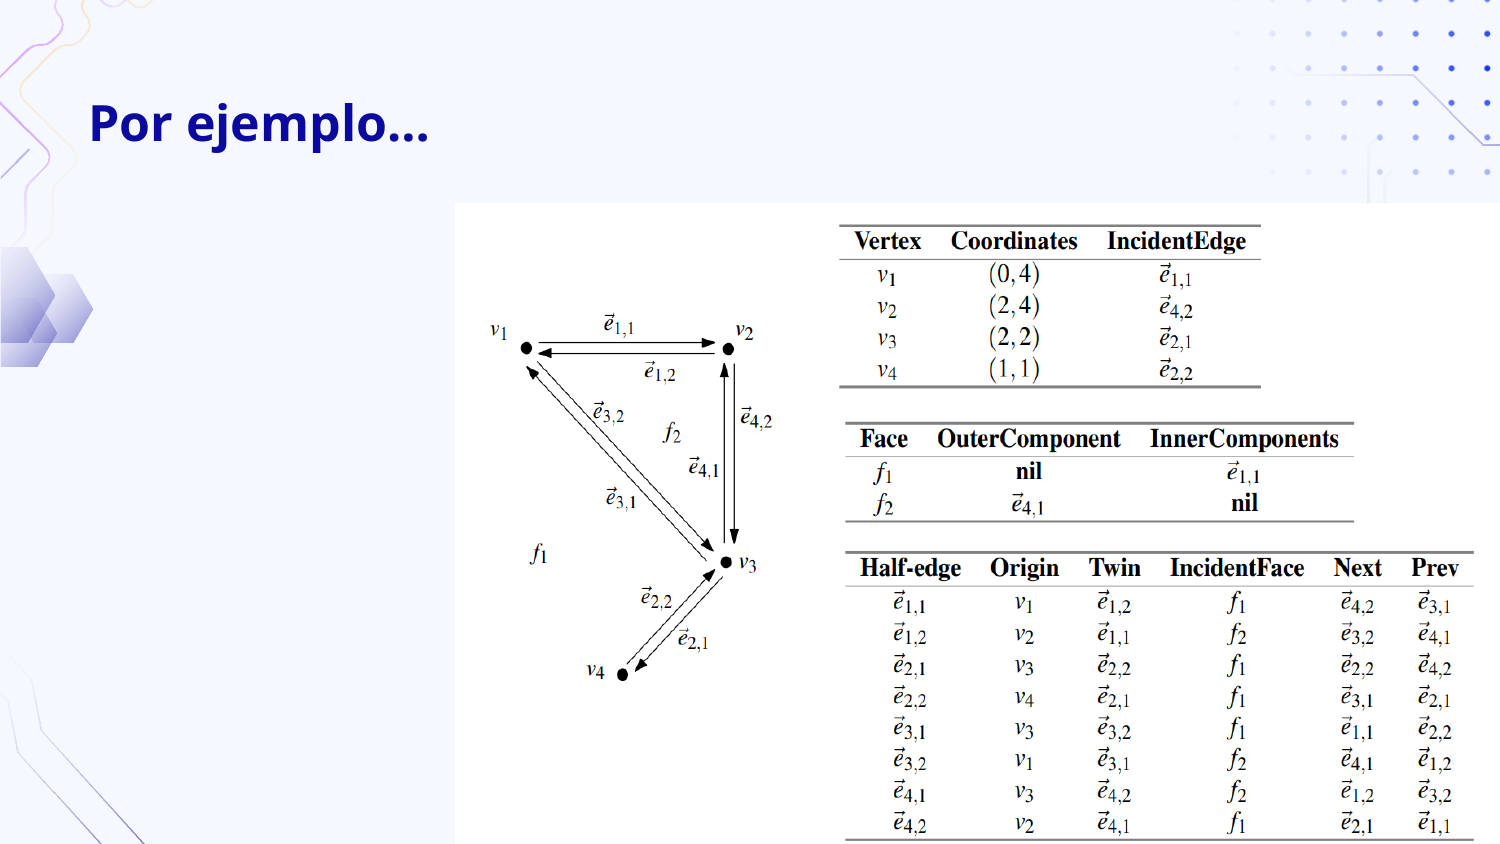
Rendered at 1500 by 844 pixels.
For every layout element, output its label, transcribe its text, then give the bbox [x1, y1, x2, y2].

picture [1208, 0, 1500, 144]
title Por ejemplo… [73, 76, 1337, 171]
picture [454, 76, 1500, 844]
